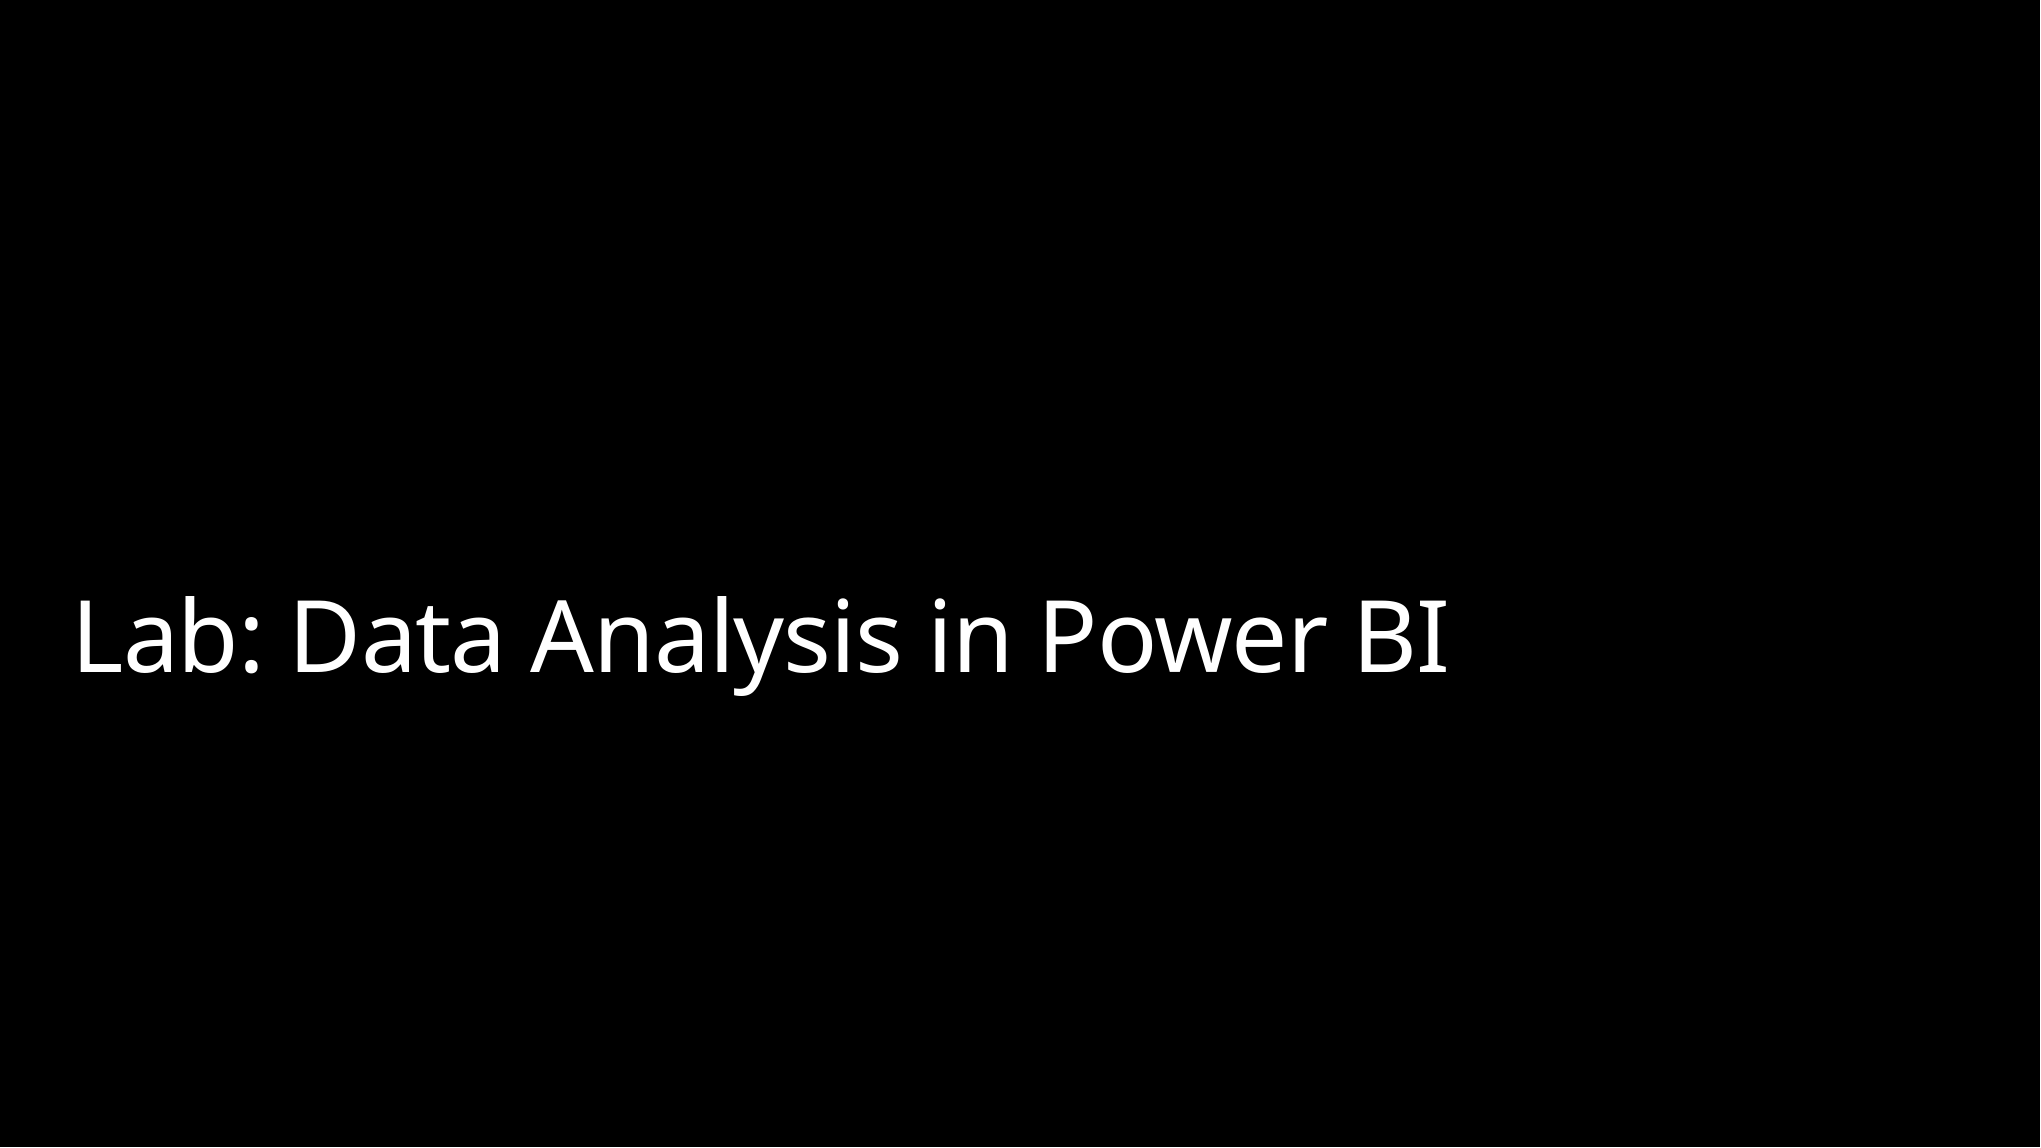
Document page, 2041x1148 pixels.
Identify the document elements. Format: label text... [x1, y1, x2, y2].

title Lab: Data Analysis in Power BI [71, 423, 1684, 724]
